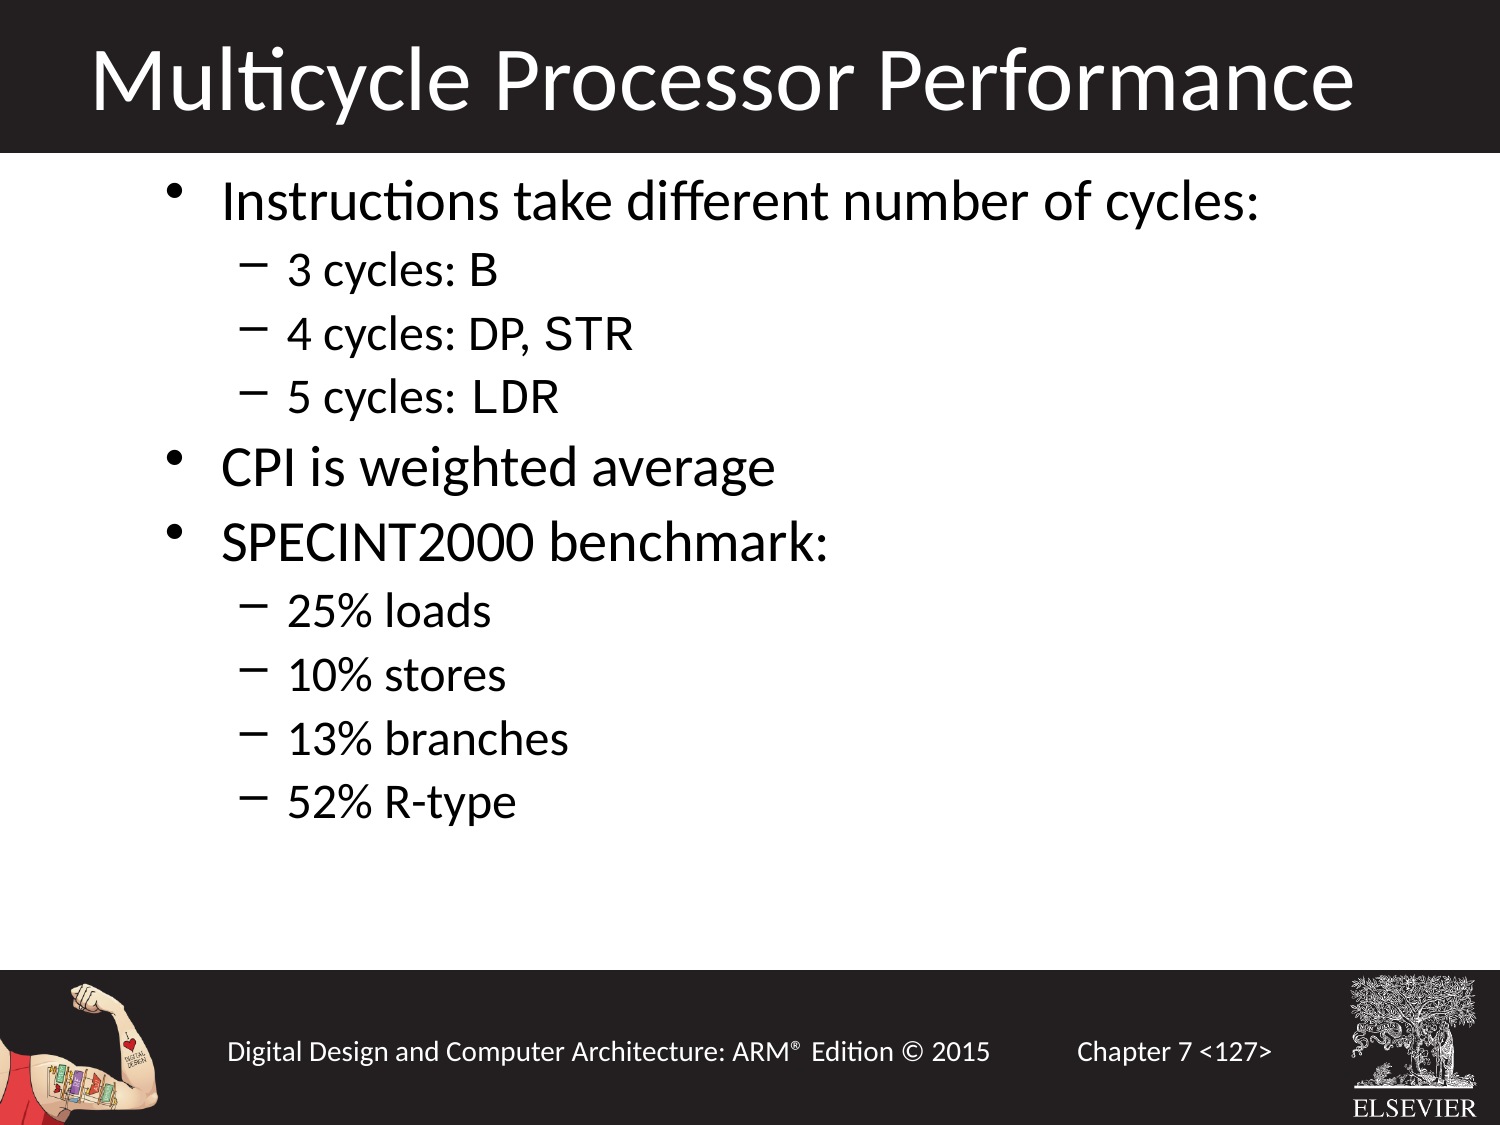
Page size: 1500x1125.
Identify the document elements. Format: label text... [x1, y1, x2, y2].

text_box Multicycle Processor Performance [75, 11, 1375, 136]
picture [0, 979, 163, 1125]
text_box Instructions take different number of cycles: 3 cycles: B 4 cycles: DP, STR 5 cycles: LDR CPI is weighted average SPECINT2000 benchmark: 25% loads 10% stores 13% branches 52% R-type [149, 162, 1413, 975]
picture [1350, 974, 1477, 1117]
